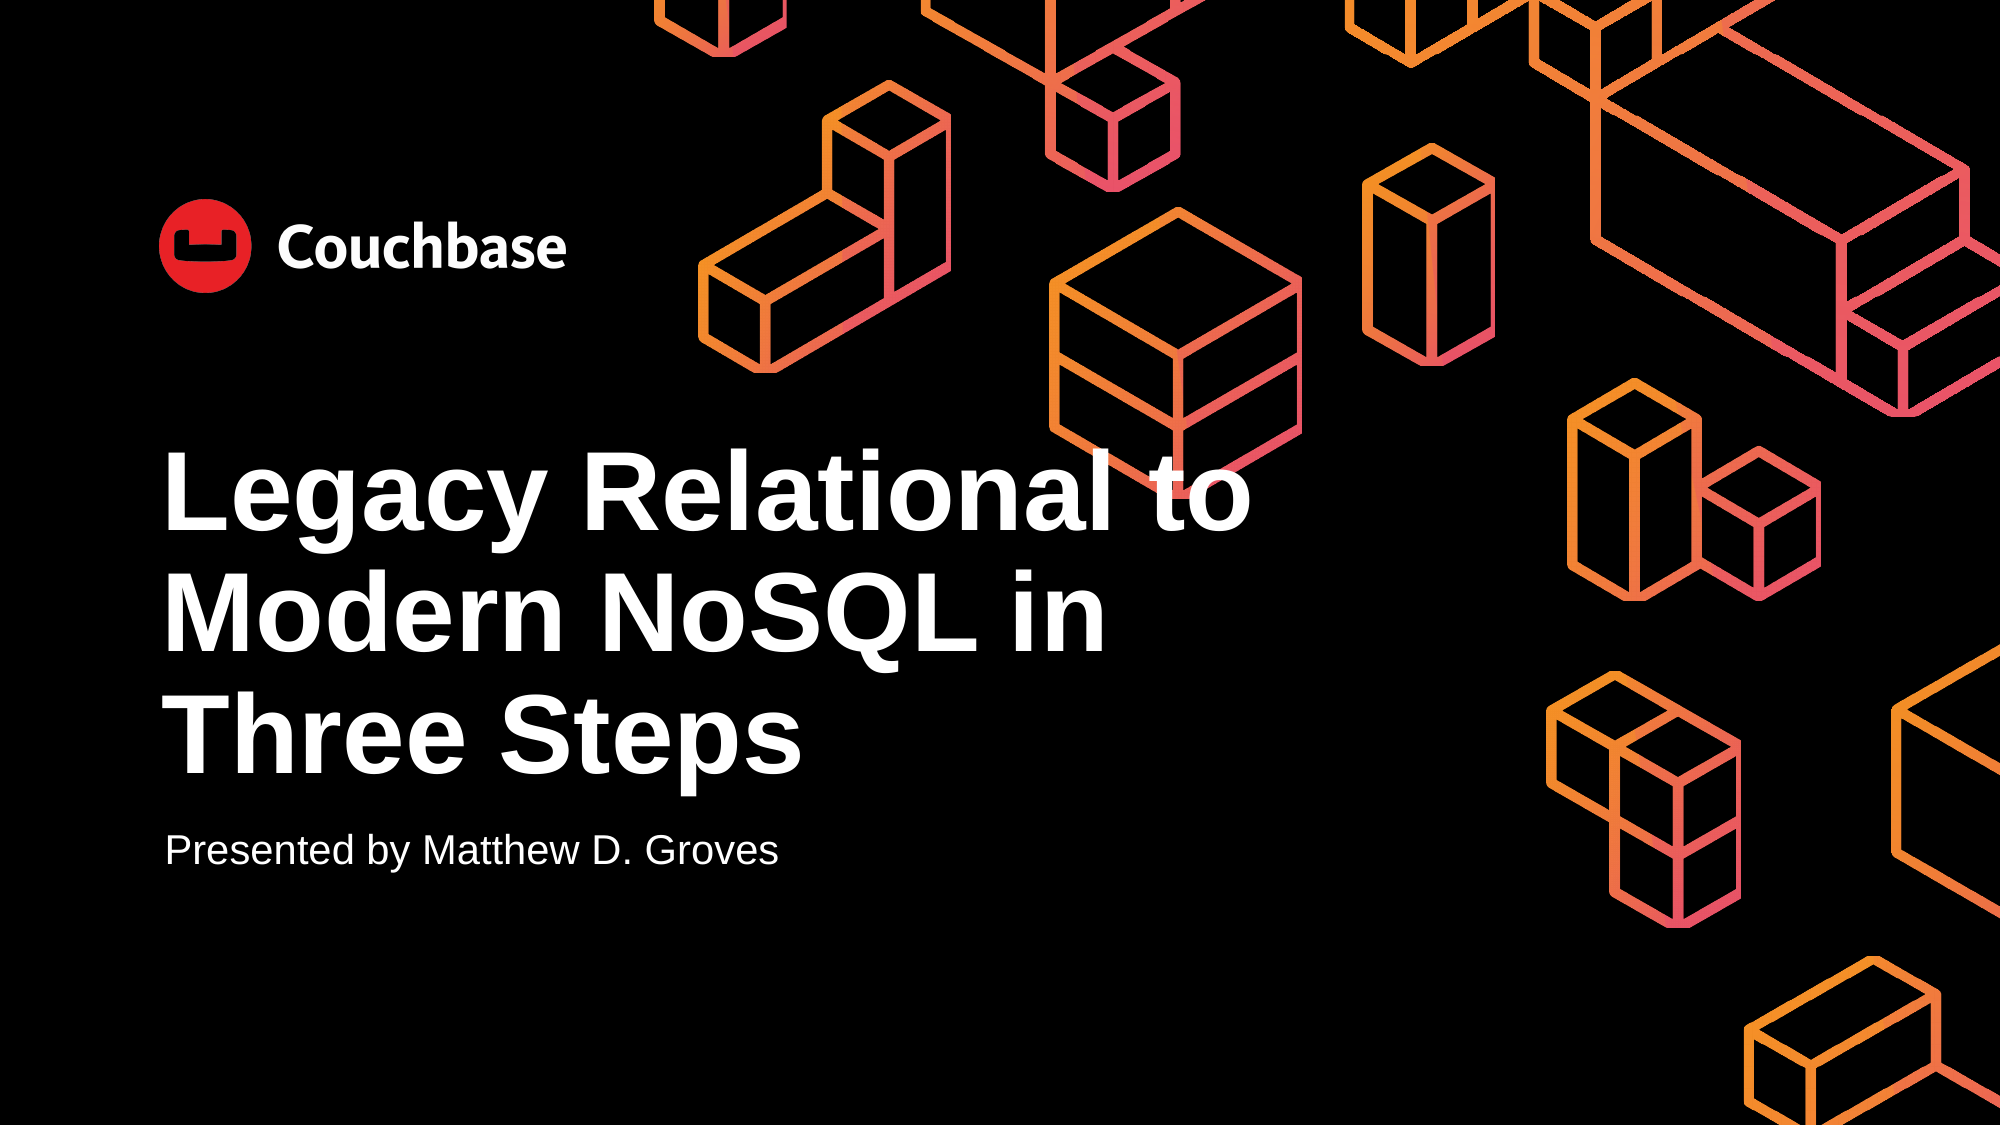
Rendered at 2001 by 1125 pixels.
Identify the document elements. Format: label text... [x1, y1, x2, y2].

picture [654, 0, 787, 57]
picture [698, 0, 1236, 373]
picture [1344, 0, 2000, 601]
picture [1546, 671, 1741, 928]
list Presented by Matthew D. Groves [112, 815, 1360, 916]
picture [1891, 562, 2000, 924]
title Legacy Relational to Modern NoSQL in Three Steps [146, 425, 1397, 806]
picture [1743, 956, 2000, 1125]
picture [159, 199, 566, 293]
picture [1049, 207, 1302, 425]
